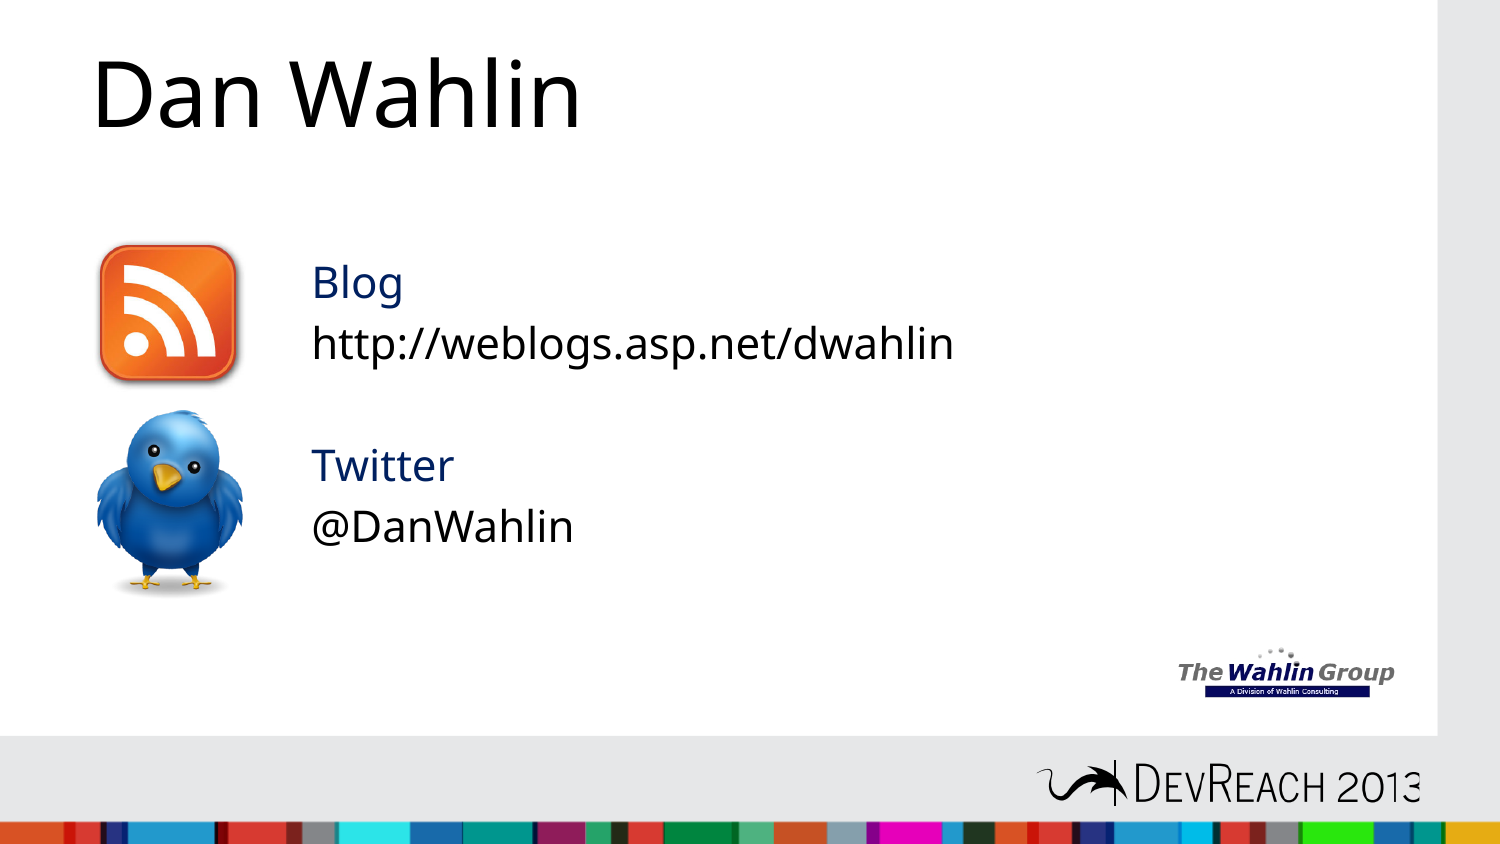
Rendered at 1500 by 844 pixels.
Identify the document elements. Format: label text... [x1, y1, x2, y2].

picture [0, 0, 1500, 844]
text_box Blog http://weblogs.asp.net/dwahlin Twitter @DanWahlin [300, 187, 1041, 788]
title Dan Wahlin [75, 28, 1450, 132]
